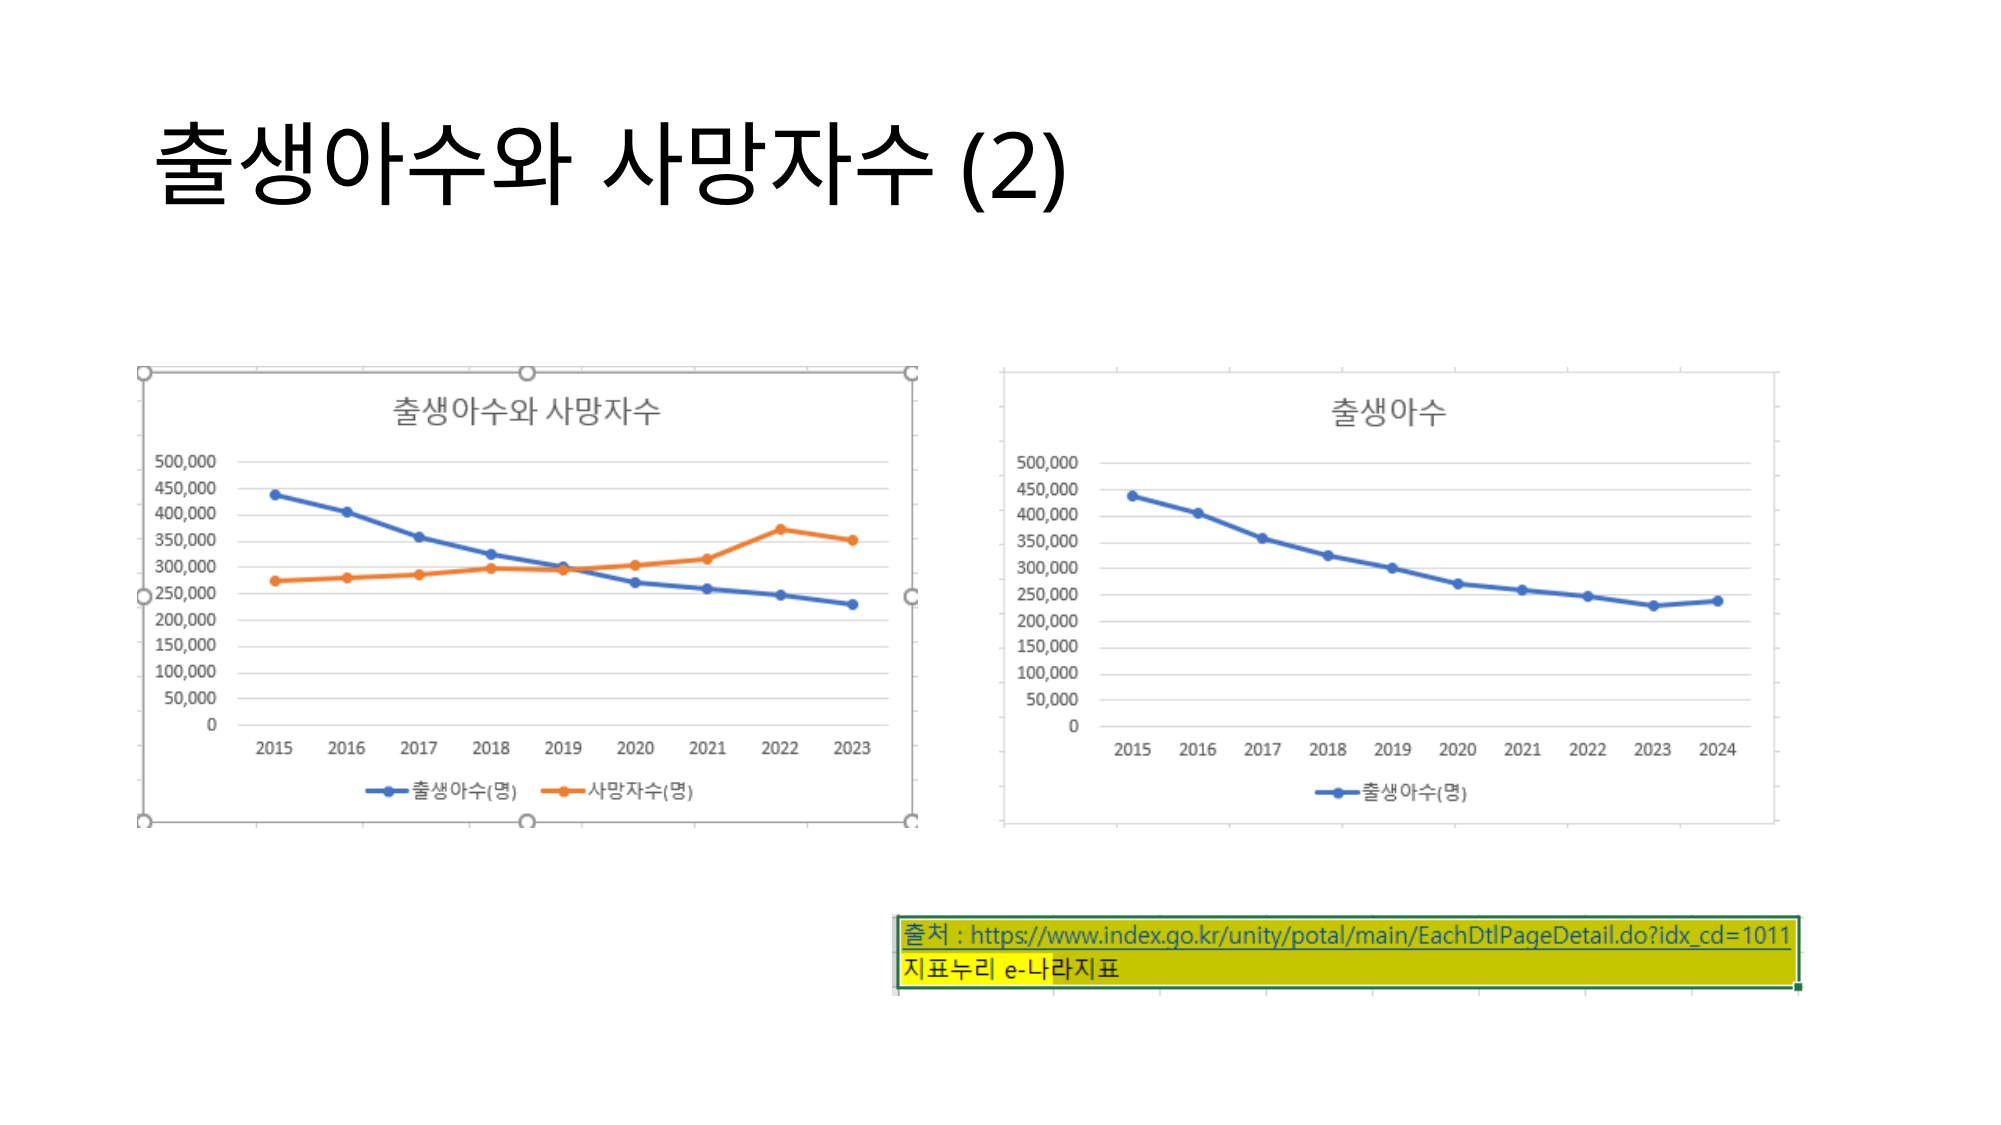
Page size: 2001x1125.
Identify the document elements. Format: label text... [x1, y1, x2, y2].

picture [892, 914, 1804, 996]
title 출생아수와 사망자수(2) [137, 59, 1863, 278]
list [137, 366, 918, 828]
picture [999, 367, 1780, 828]
